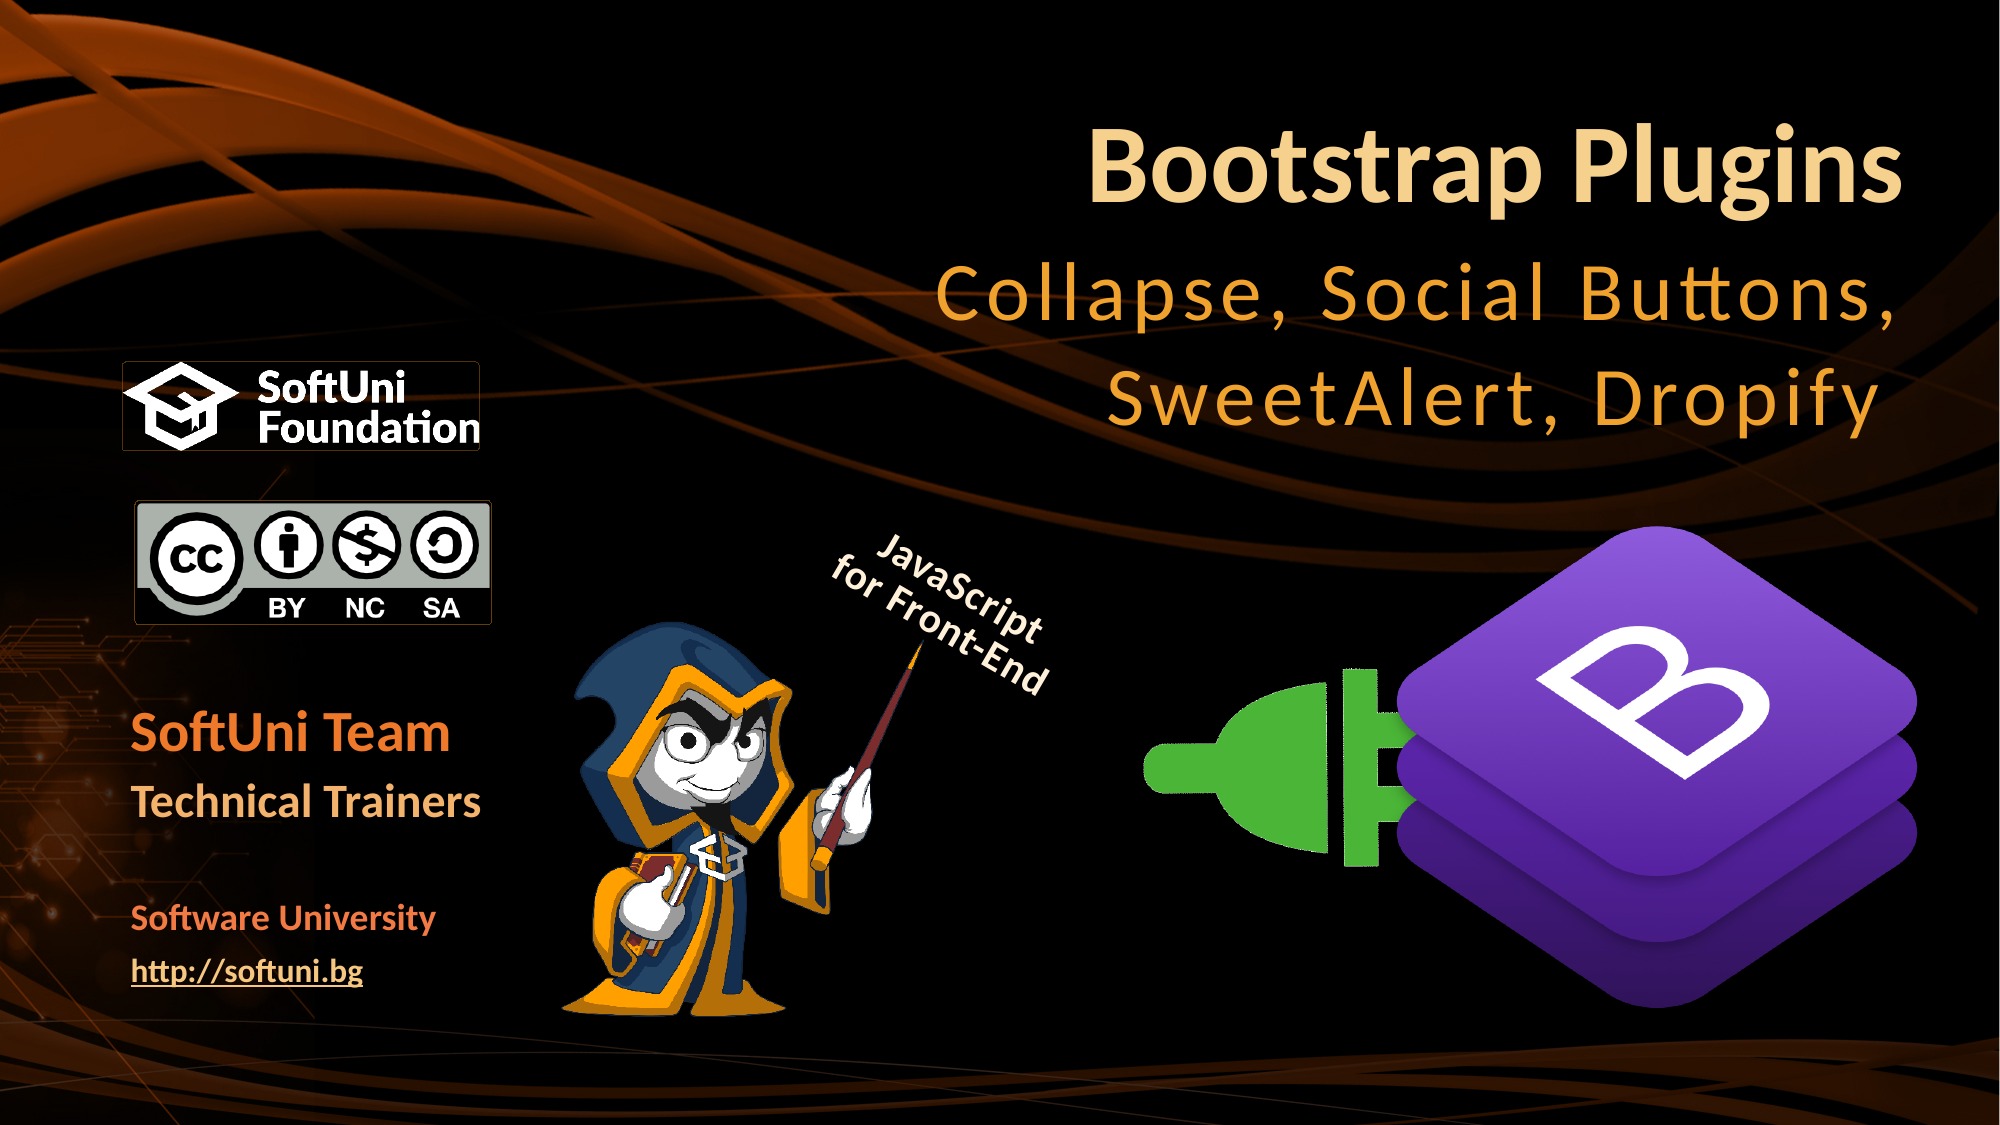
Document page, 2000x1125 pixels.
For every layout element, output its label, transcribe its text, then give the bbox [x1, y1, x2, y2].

list Technical Trainers [124, 760, 525, 833]
list Software University [124, 884, 525, 940]
subtitle Collapse, Social Buttons, SweetAlert, Dropify [545, 232, 1906, 520]
picture [0, 0, 2000, 1125]
title Bootstrap Plugins [694, 38, 1906, 232]
list http://softuni.bg [124, 940, 525, 996]
list SoftUni Team [124, 683, 525, 760]
text_box JavaScript for Front-End [768, 472, 1134, 744]
